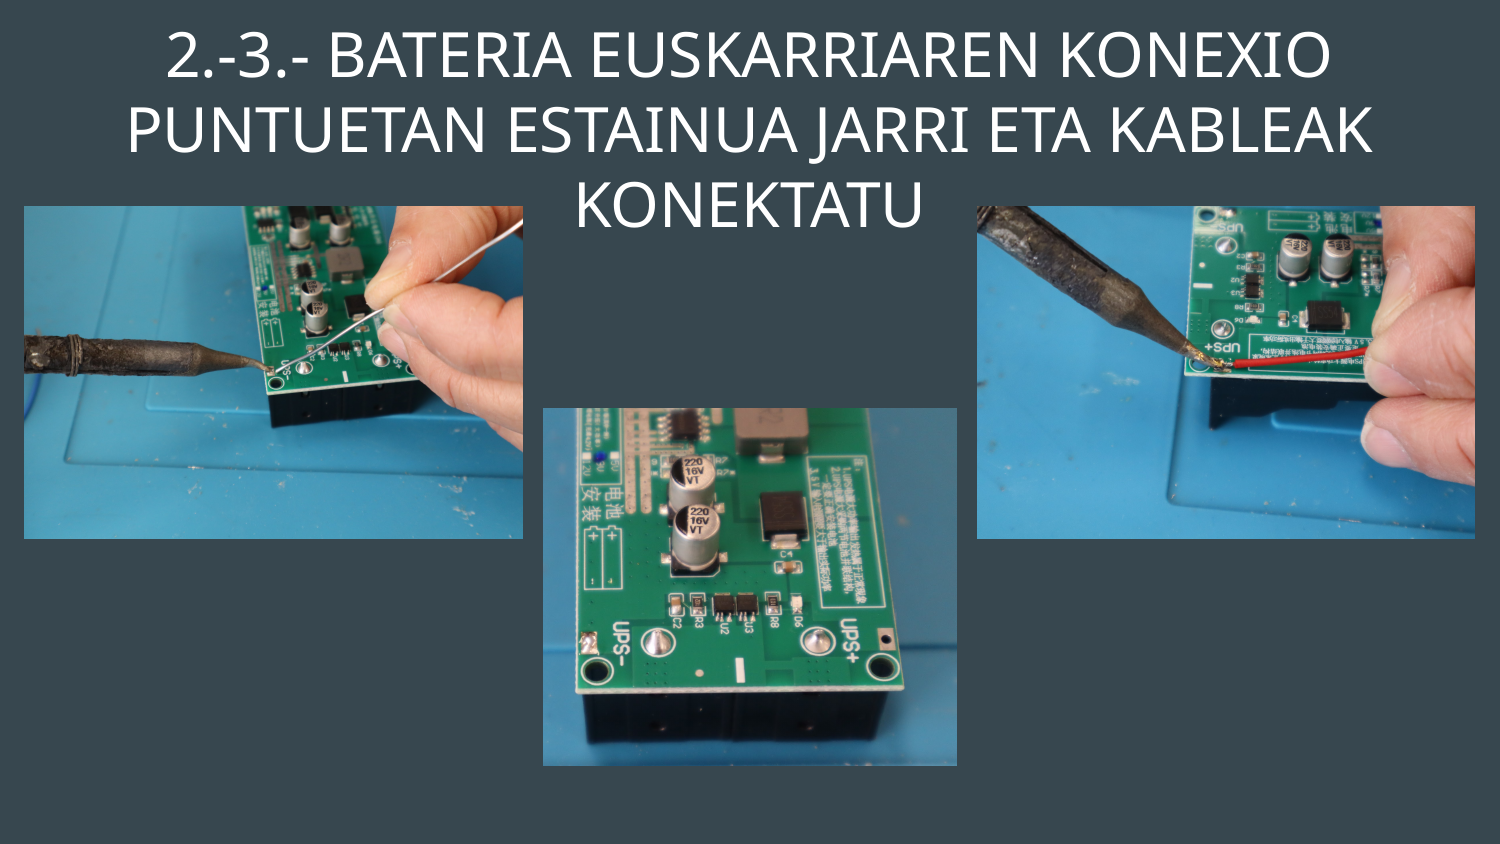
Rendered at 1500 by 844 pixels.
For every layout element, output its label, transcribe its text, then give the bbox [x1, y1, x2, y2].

picture [976, 206, 1476, 539]
picture [542, 407, 958, 766]
picture [24, 206, 523, 539]
text_box 2.-3.- BATERIA EUSKARRIAREN KONEXIO PUNTUETAN ESTAINUA JARRI ETA KABLEAK KONEKTATU [0, 0, 1500, 255]
